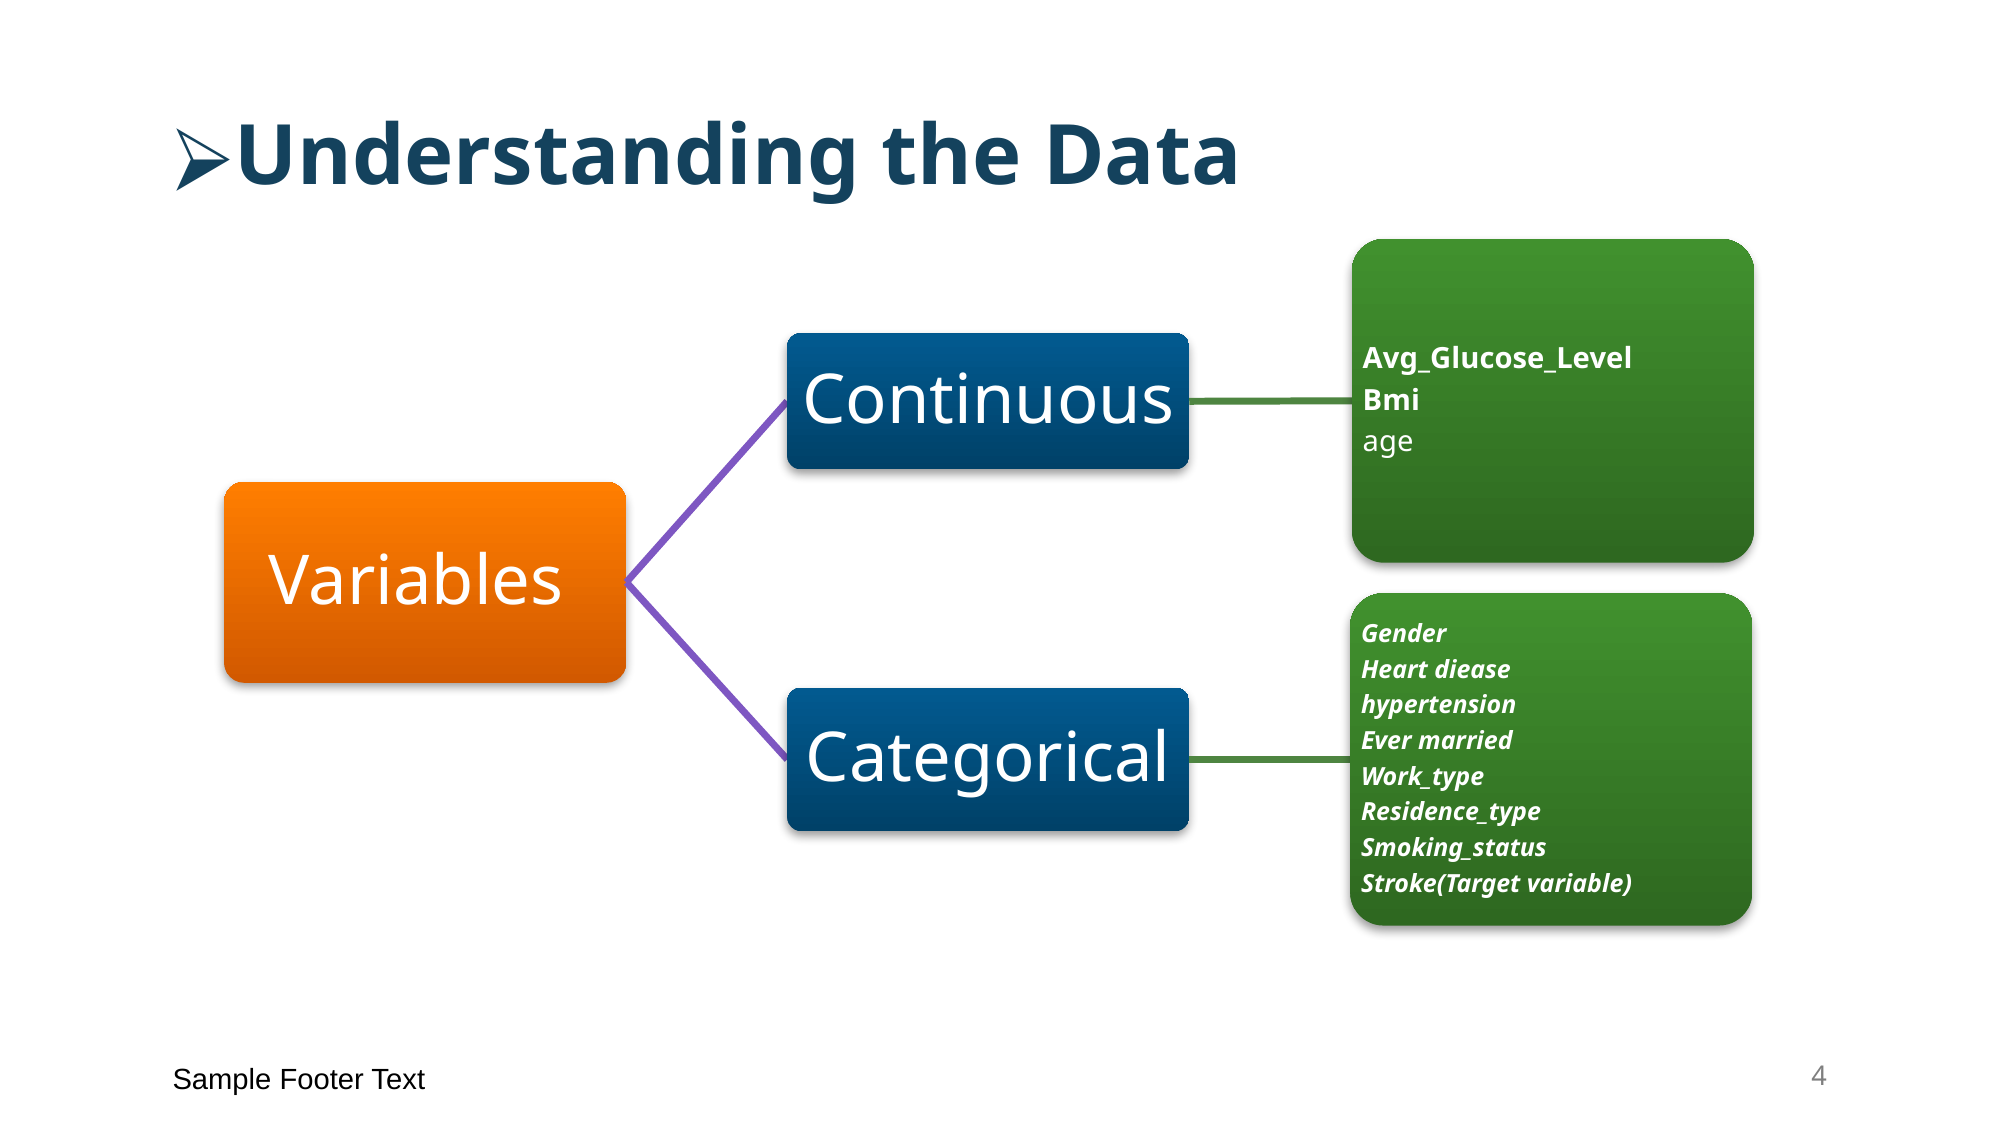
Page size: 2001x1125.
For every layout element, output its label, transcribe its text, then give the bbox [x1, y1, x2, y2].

footer Sample Footer Text [157, 1042, 689, 1103]
title Understanding the Data [157, 52, 1842, 209]
slide_number ‹#› [1688, 1042, 1842, 1103]
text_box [223, 238, 1755, 926]
